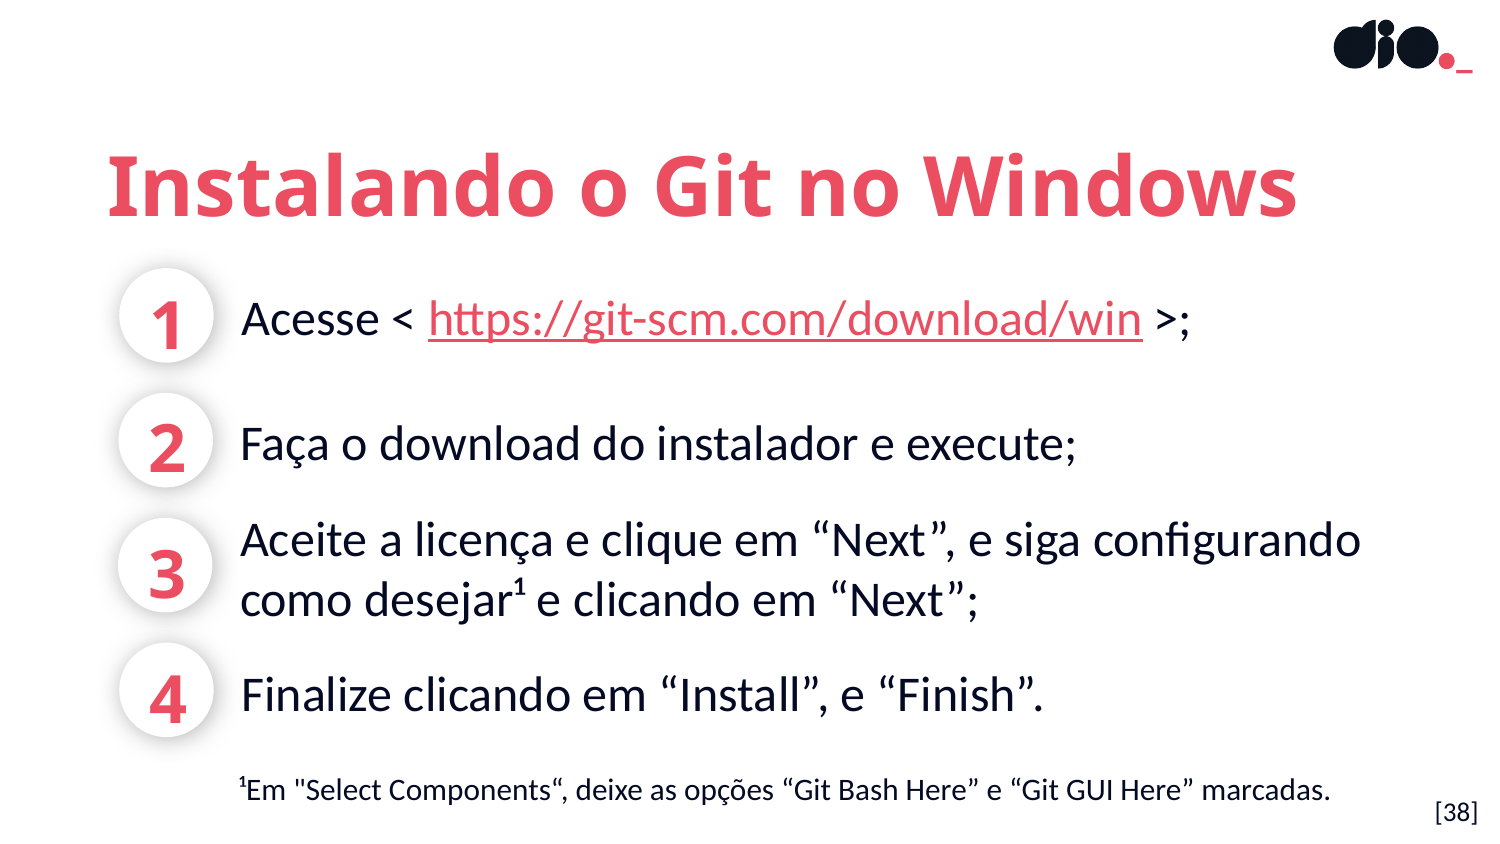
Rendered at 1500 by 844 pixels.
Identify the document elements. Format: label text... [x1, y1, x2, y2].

text_box Faça o download do instalador e execute; [218, 400, 1404, 481]
text_box Aceite a licença e clique em “Next”, e siga configurando como desejar¹ e clicando em “Next”; [212, 511, 1404, 622]
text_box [118, 267, 214, 363]
text_box Instalando o Git no Windows [92, 106, 1322, 245]
text_box ¹Em "Select Components“, deixe as opções “Git Bash Here” e “Git GUI Here” marcadas. [211, 748, 1382, 829]
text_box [117, 517, 213, 613]
slide_number [38] [1403, 779, 1494, 844]
text_box Acesse < https://git-scm.com/download/win >; [220, 275, 1404, 356]
picture [1333, 19, 1473, 74]
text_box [118, 642, 214, 738]
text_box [118, 392, 214, 488]
text_box Finalize clicando em “Install”, e “Finish”. [220, 651, 1405, 732]
